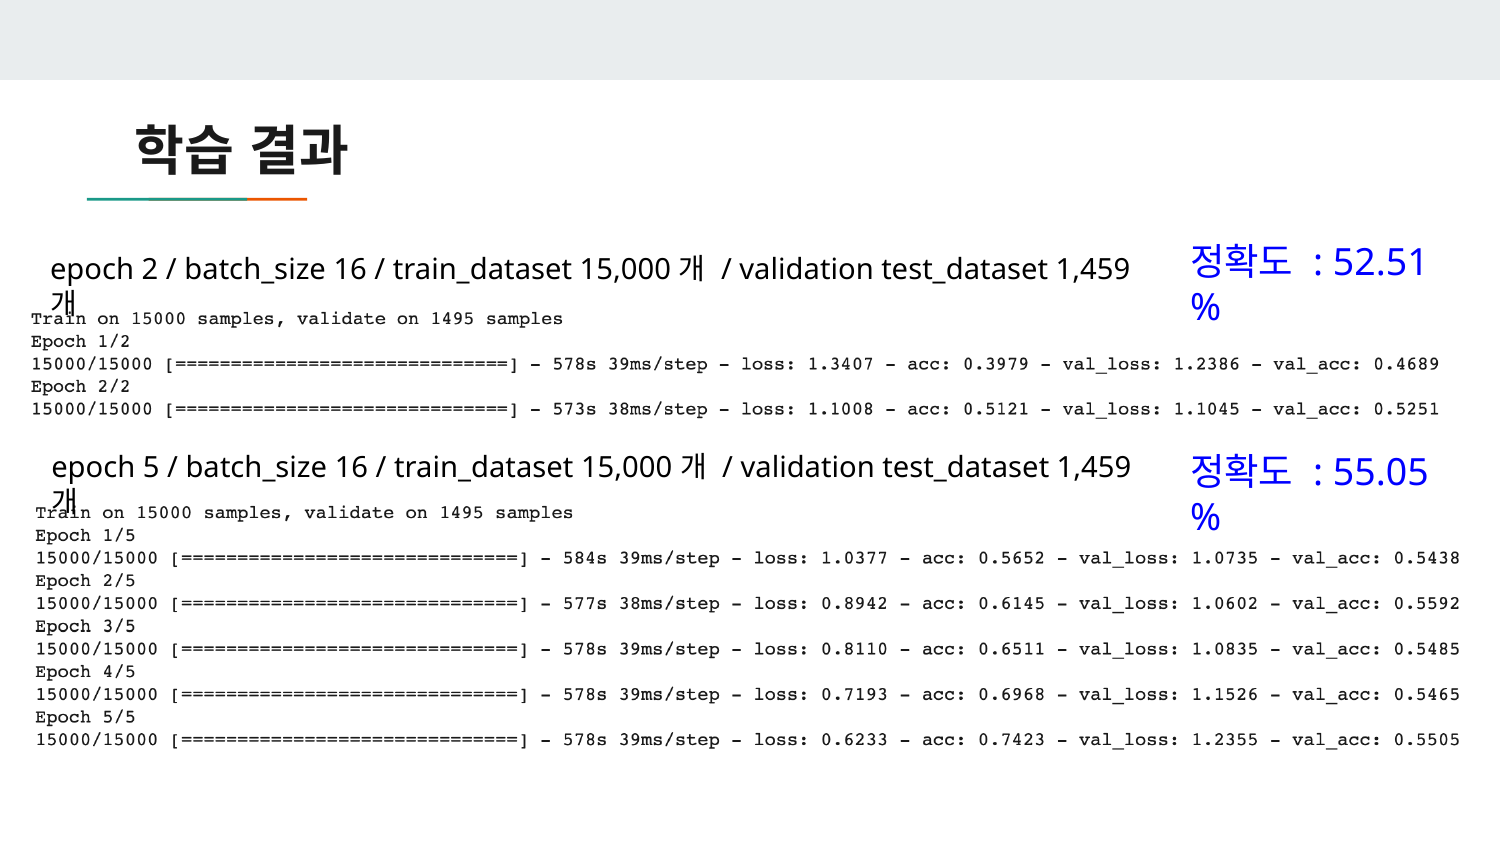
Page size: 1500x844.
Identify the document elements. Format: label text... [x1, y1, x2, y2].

text_box epoch 2 / batch_size 16 / train_dataset 15,000개 / validation test_dataset 1,459개 [35, 235, 1157, 287]
text_box 정확도 : 55.05 % [1175, 432, 1481, 485]
picture [24, 495, 1476, 766]
title 학습 결과 [119, 101, 1381, 190]
picture [24, 303, 1476, 446]
text_box 정확도 : 52.51 % [1175, 222, 1481, 275]
text_box epoch 5 / batch_size 16 / train_dataset 15,000개 / validation test_dataset 1,459개 [36, 454, 1158, 486]
